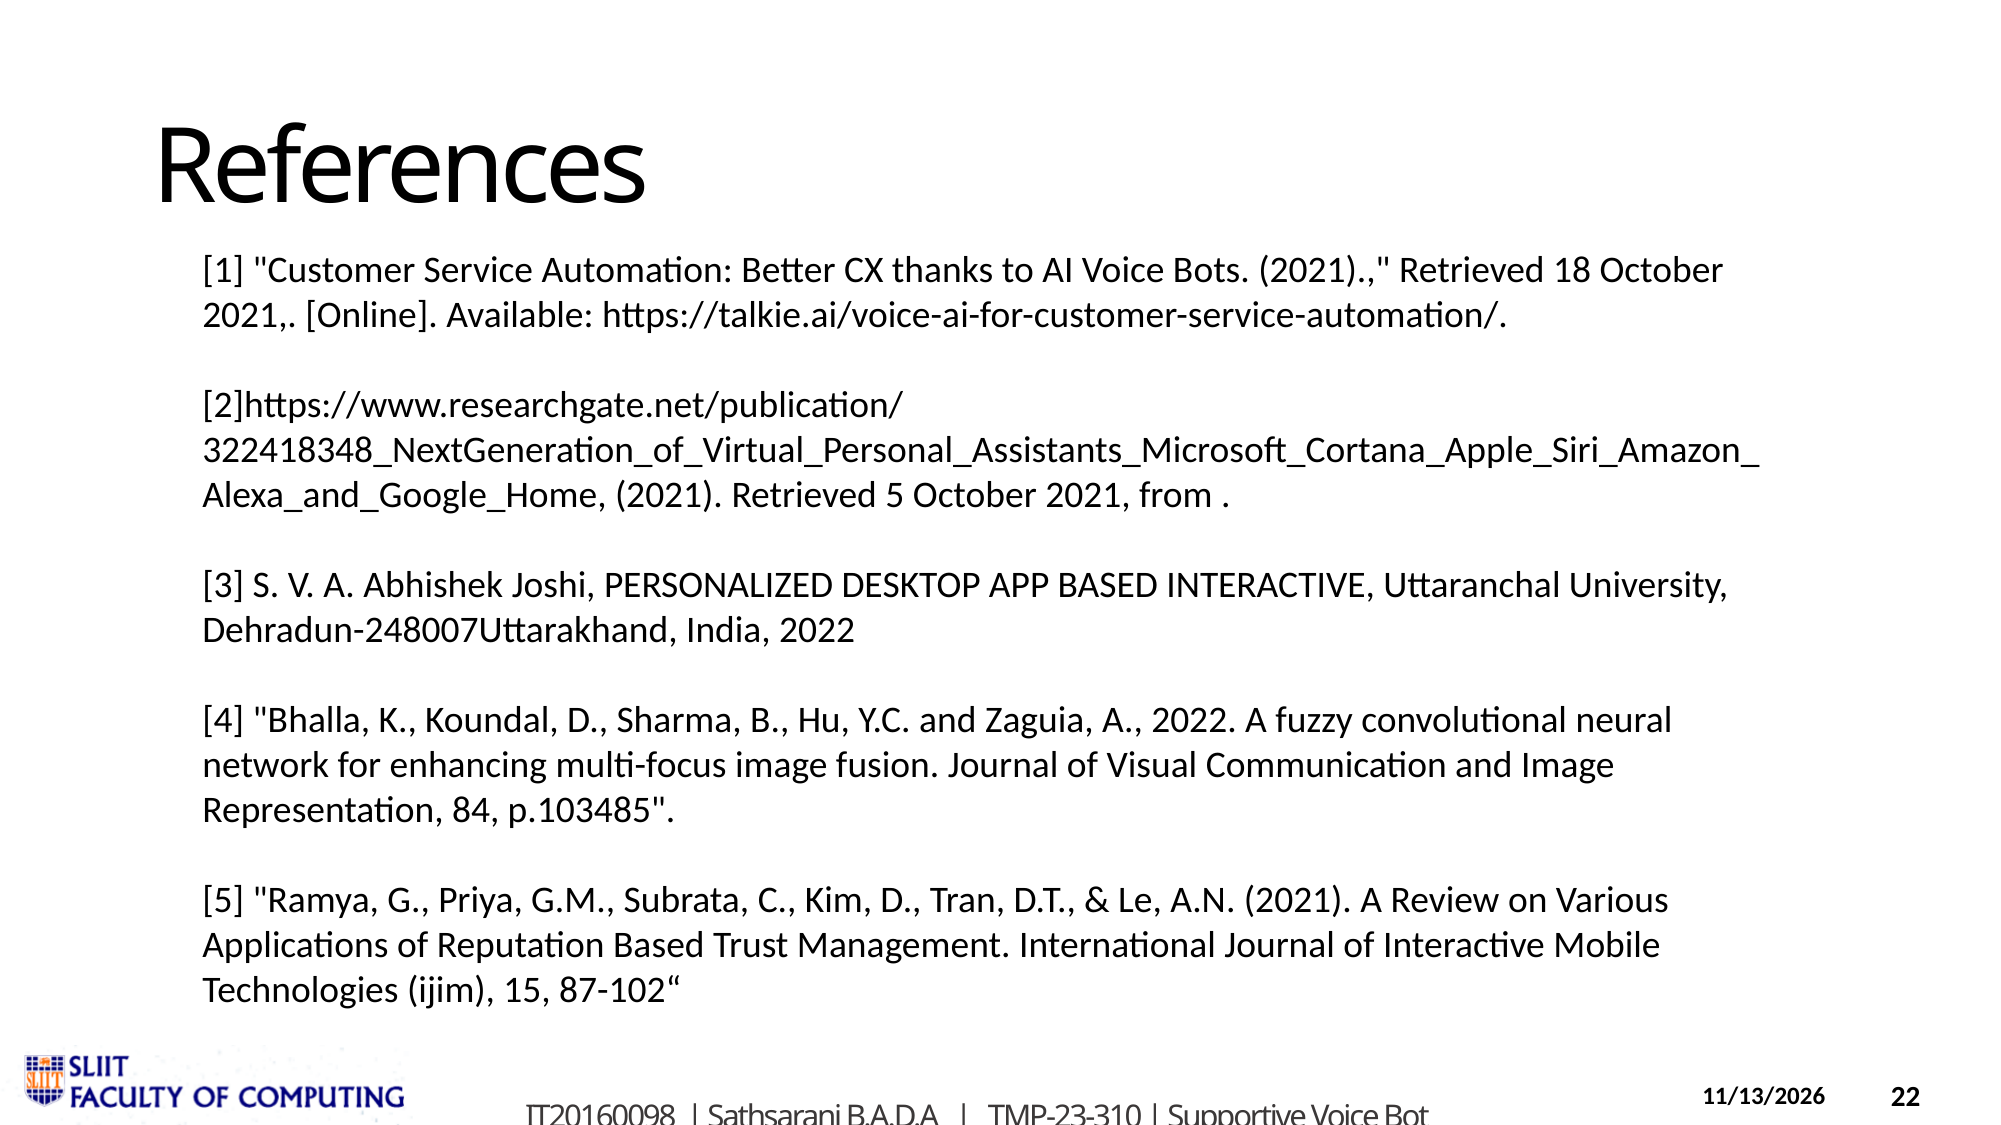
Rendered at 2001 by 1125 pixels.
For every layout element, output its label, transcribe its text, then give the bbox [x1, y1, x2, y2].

text_box IT20160098 | Sathsarani B.A.D.A | TMP-23-310 | Supportive Voice Bot [525, 1066, 1463, 1125]
picture [0, 1045, 187, 1125]
text_box [1] "Customer Service Automation: Better CX thanks to AI Voice Bots. (2021).," Retrieved 18 October 2021,. [Online]. Available: https://talkie.ai/voice-ai-for-customer-service-automation/. [2]https://www.researchgate.net/publication/322418348_NextGeneration_of_Virtual_Personal_Assistants_Microsoft_Cortana_Apple_Siri_Amazon_ Alexa_and_Google_Home, (2021). Retrieved 5 October 2021, from . [3] S. V. A. Abhishek Joshi, PERSONALIZED DESKTOP APP BASED INTERACTIVE, Uttaranchal University, Dehradun-248007Uttarakhand, India, 2022 [4] "Bhalla, K., Koundal, D., Sharma, B., Hu, Y.C. and Zaguia, A., 2022. A fuzzy convolutional neural network for enhancing multi-focus image fusion. Journal of Visual Communication and Image Representation, 84, p.103485". [5] "Ramya, G., Priya, G.M., Subrata, C., Kim, D., Tran, D.T., & Le, A.N. (2021). A Review on Various Applications of Reputation Based Trust Management. International Journal of Interactive Mobile Technologies (ijim), 15, 87-102“ [187, 237, 1913, 1125]
title References [137, 59, 1863, 278]
